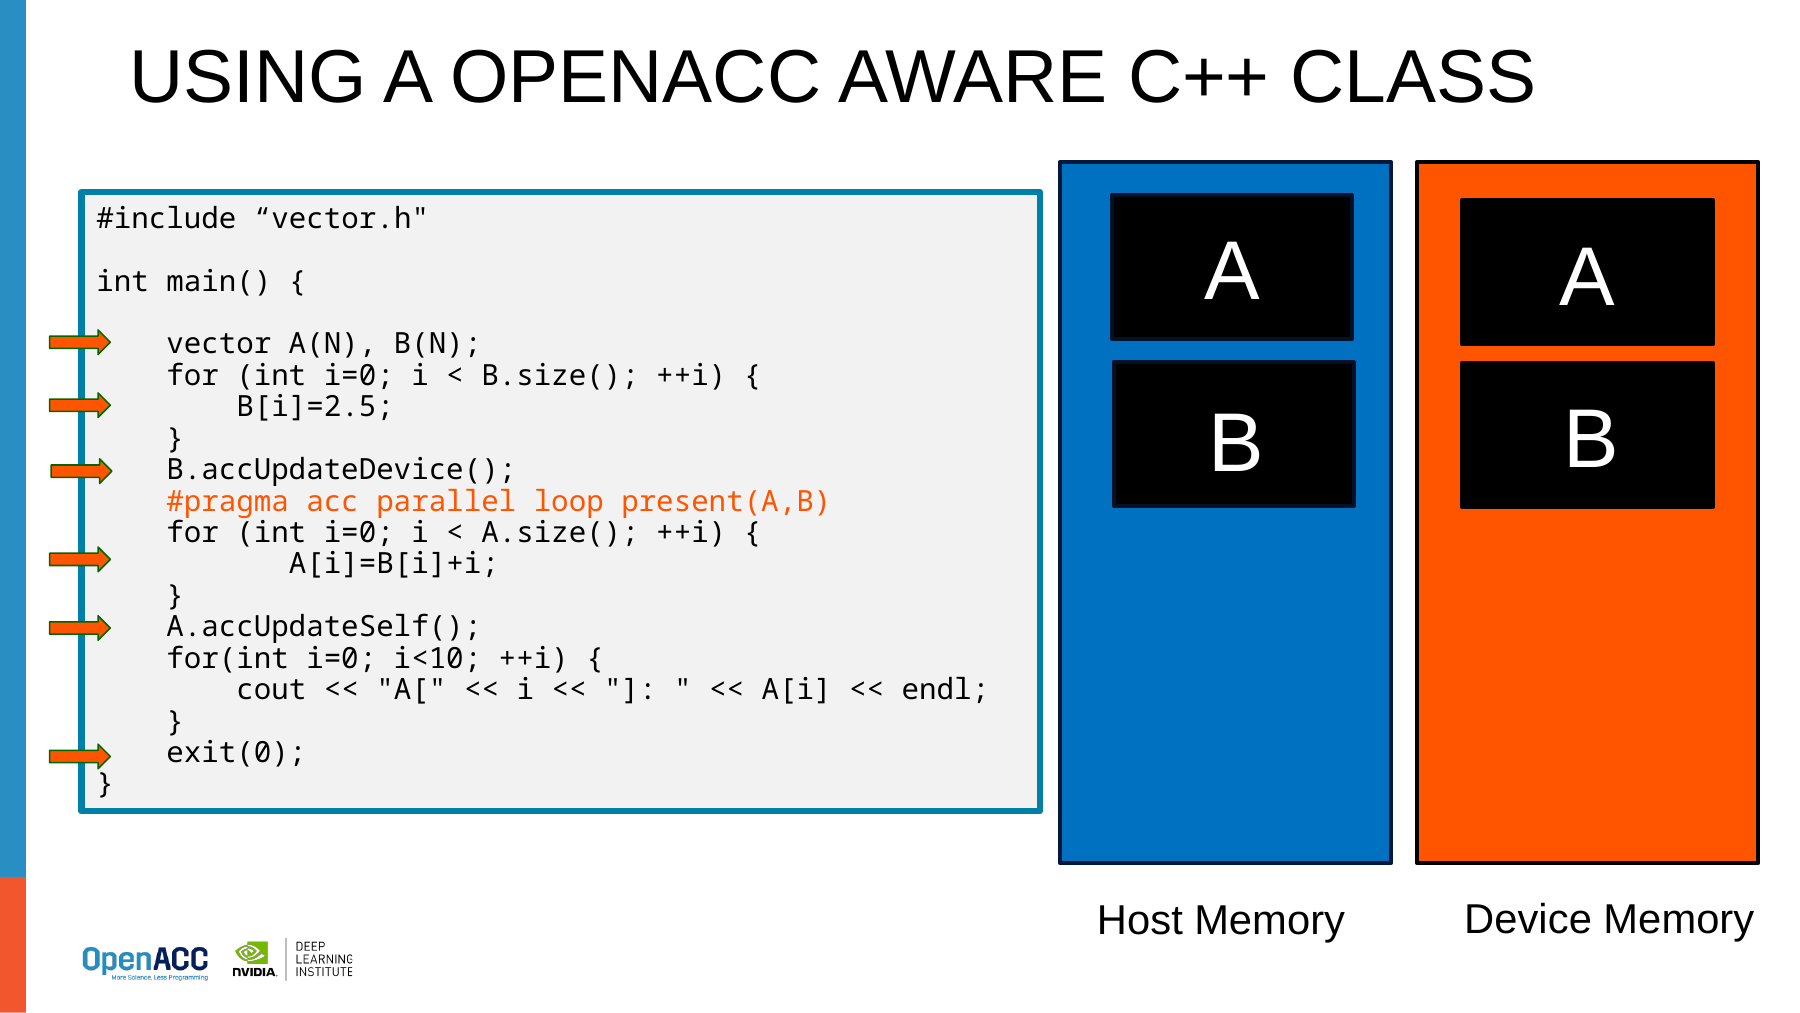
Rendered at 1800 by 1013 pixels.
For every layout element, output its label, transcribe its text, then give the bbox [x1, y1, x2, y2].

text_box [1113, 362, 1354, 506]
text_box Device Memory [1438, 876, 1780, 950]
text_box B [1193, 372, 1271, 496]
text_box [49, 744, 111, 769]
text_box [49, 547, 111, 572]
text_box B [1548, 368, 1627, 492]
text_box A [1188, 208, 1276, 325]
text_box [49, 615, 111, 641]
text_box [49, 329, 111, 355]
text_box [1060, 161, 1391, 864]
picture [81, 946, 208, 981]
text_box [1417, 161, 1759, 864]
text_box [49, 392, 111, 418]
text_box [1112, 195, 1352, 339]
text_box [51, 458, 112, 484]
text_box #include “vector.h" int main() { vector A(N), B(N); for (int i=0; i < B.size(); ++i) { B[i]=2.5; } B.accUpdateDevice(); #pragma acc parallel loop present(A,B) for (int i=0; i < A.size(); ++i) { A[i]=B[i]+i; } A.accUpdateSelf(); for(int i=0; i<10; ++i) { cout << "A[" << i << "]: " << A[i] << endl; } exit(0); } [81, 191, 1040, 812]
text_box A [1462, 200, 1714, 345]
title USING A OPENACC AWARE C++ CLASS [114, 29, 1678, 127]
picture [233, 938, 353, 981]
text_box Host Memory [1051, 877, 1391, 951]
text_box [1462, 363, 1714, 507]
